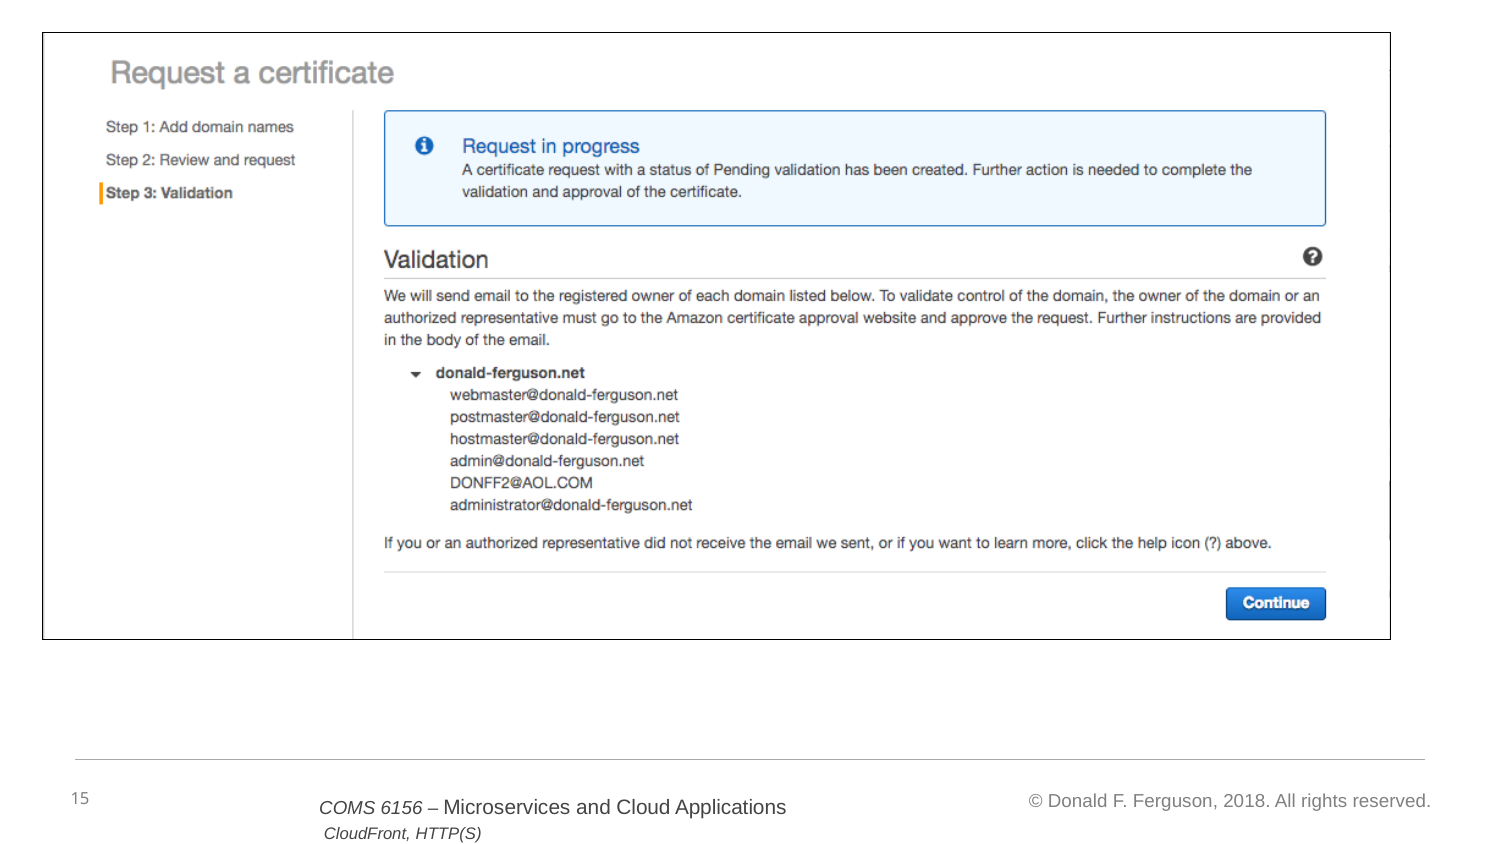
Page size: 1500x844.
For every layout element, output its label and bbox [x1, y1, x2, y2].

picture [41, 32, 1391, 640]
